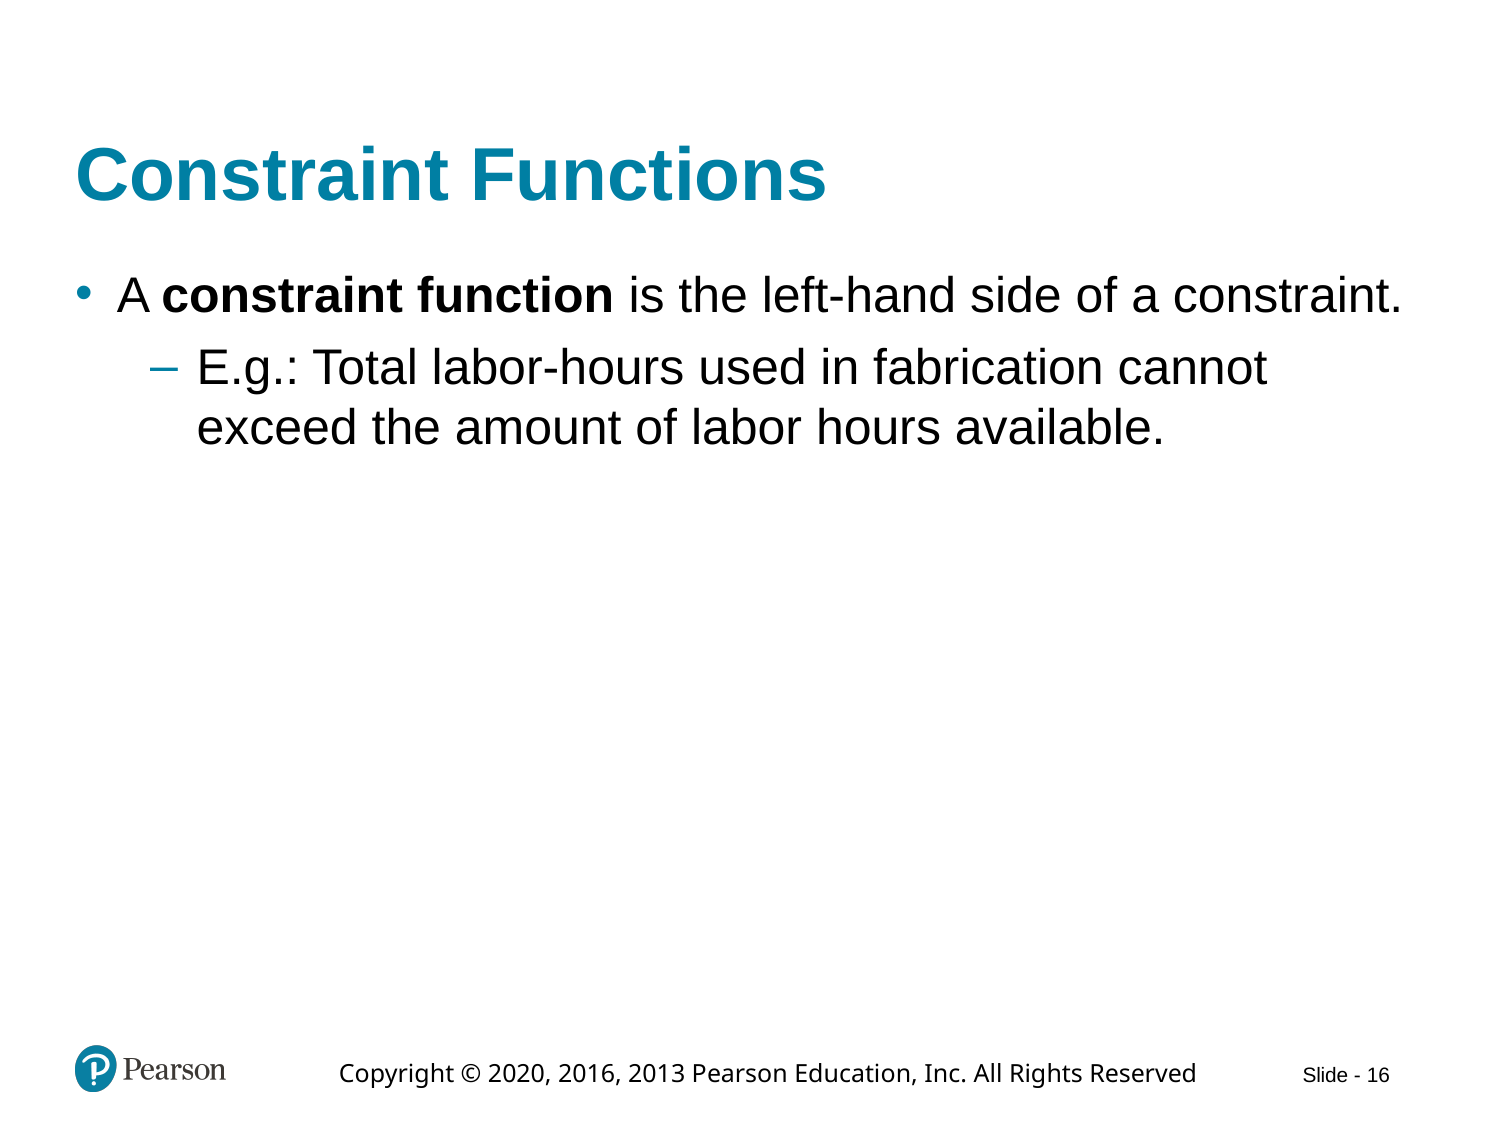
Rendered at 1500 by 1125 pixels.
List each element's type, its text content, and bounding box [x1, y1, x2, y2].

list A constraint function is the left-hand side of a constraint. E.g.: Total labor-hours used in fabrication cannot exceed the amount of labor hours available. [75, 262, 1425, 550]
picture [75, 1045, 90, 1061]
picture [75, 1078, 86, 1092]
title Constraint Functions [75, 35, 1425, 216]
picture [101, 1045, 226, 1092]
picture [83, 1054, 109, 1079]
